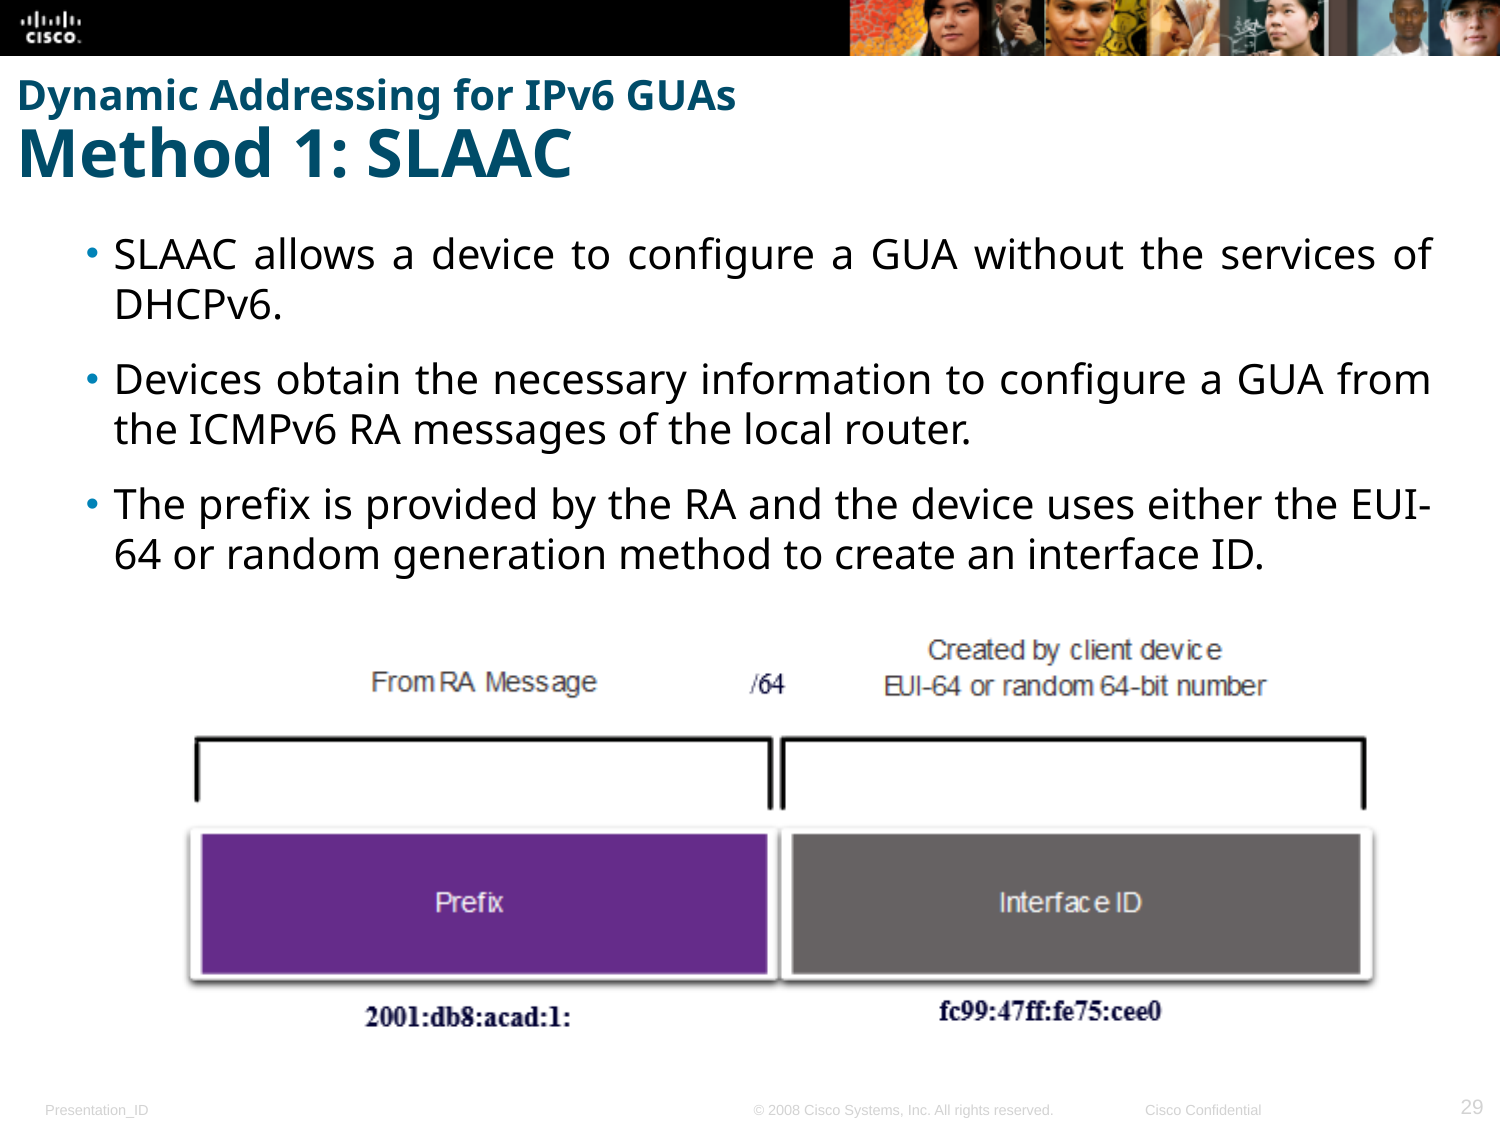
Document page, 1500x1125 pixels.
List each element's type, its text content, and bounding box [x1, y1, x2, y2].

list SLAAC allows a device to configure a GUA without the services of DHCPv6. Devices obtain the necessary information to configure a GUA from the ICMPv6 RA messages of the local router. The prefix is provided by the RA and the device uses either the EUI-64 or random generation method to create an interface ID. [70, 220, 1448, 492]
picture [159, 620, 1412, 1046]
title Dynamic Addressing for IPv6 GUAs Method 1: SLAAC [2, 78, 1372, 199]
picture [0, 0, 1500, 56]
